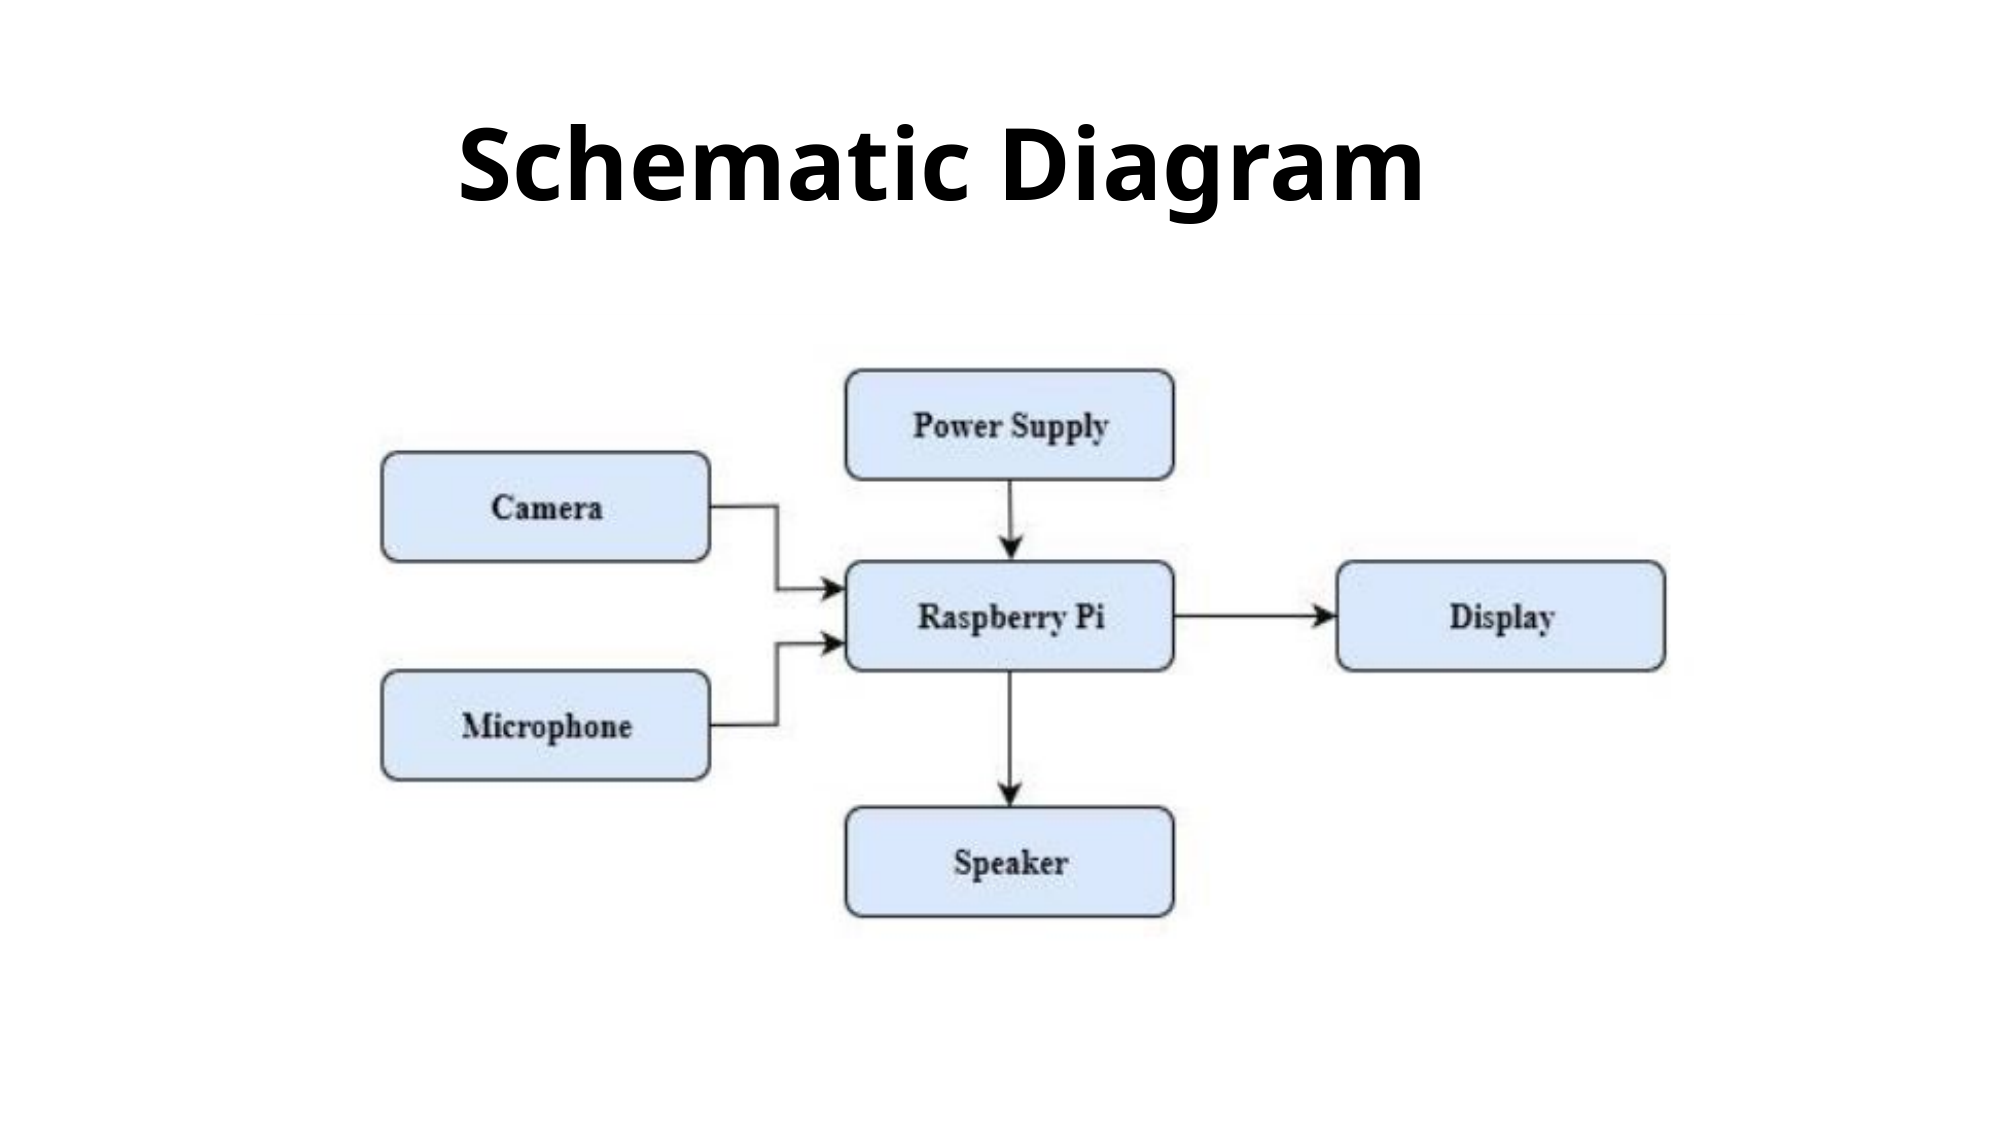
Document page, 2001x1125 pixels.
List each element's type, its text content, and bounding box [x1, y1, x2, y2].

text_box Schematic Diagram [198, 106, 1688, 392]
picture [255, 313, 1745, 976]
